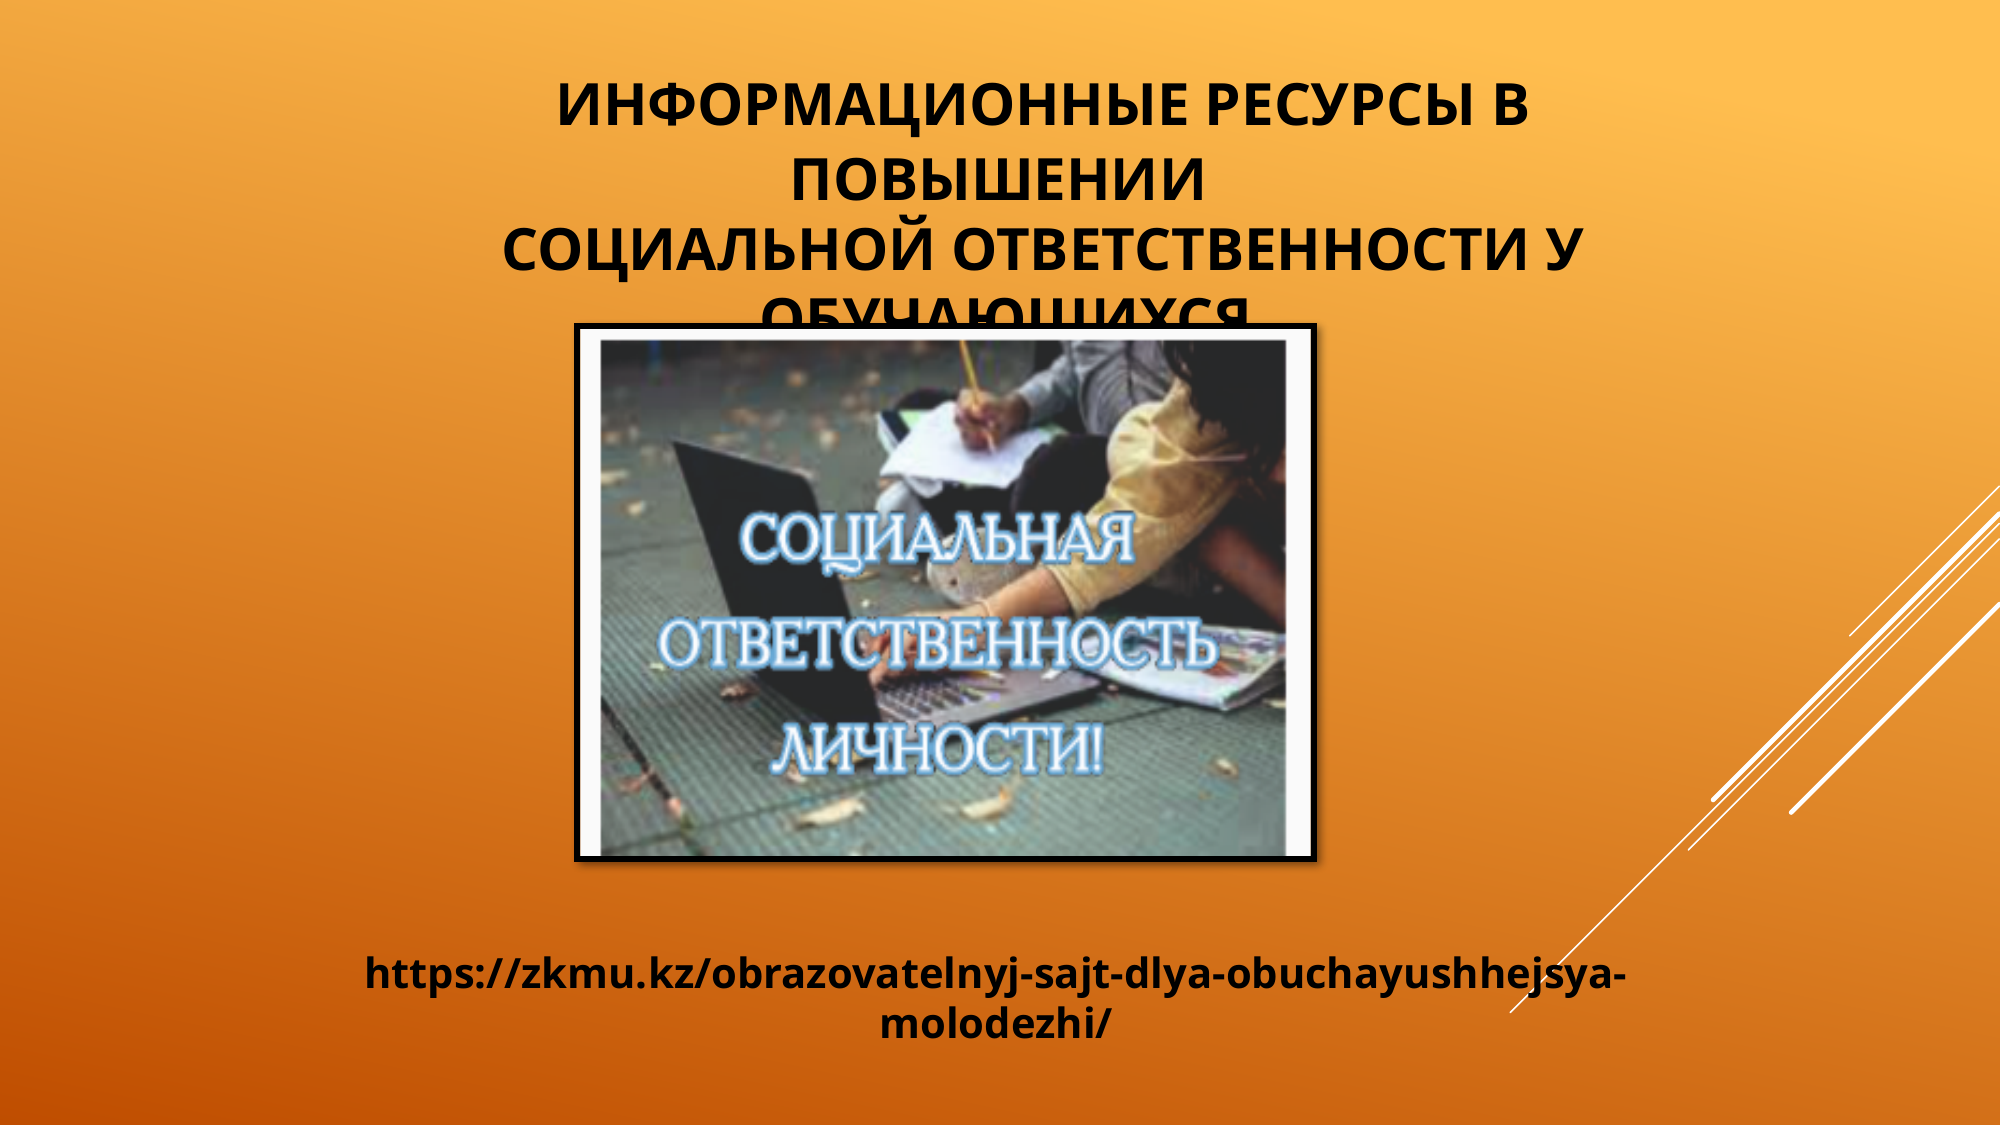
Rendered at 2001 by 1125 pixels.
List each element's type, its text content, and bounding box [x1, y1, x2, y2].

text_box информационныЕ ресурсЫ В ПОВЫШЕНИИ социальной ответственности у обучающихся [272, 55, 1740, 360]
text_box https://zkmu.kz/obrazovatelnyj-sajt-dlya-obuchayushhejsya-molodezhi/ [253, 939, 1740, 1055]
picture [580, 328, 1311, 857]
